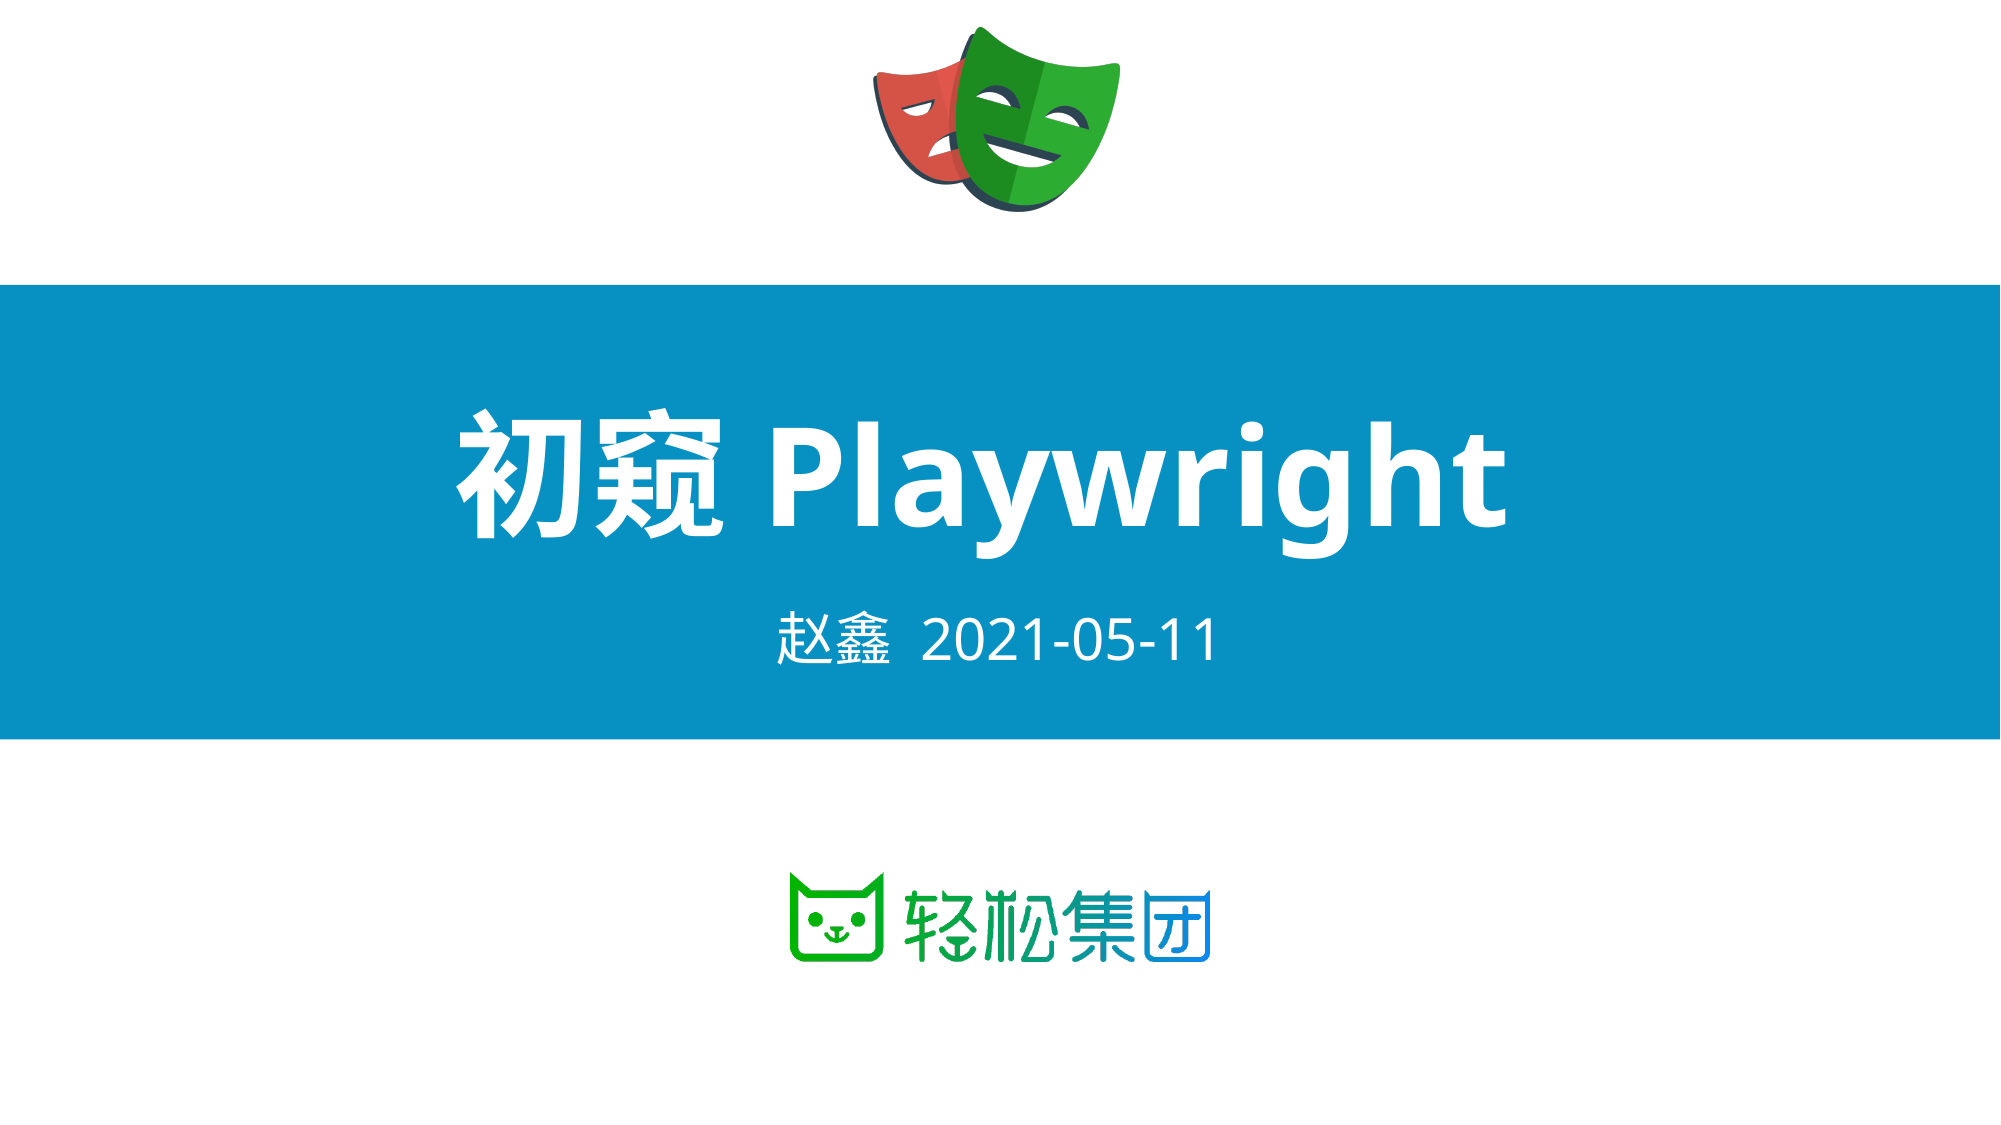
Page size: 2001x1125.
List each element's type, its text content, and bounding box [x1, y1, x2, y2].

text_box [0, 284, 2000, 740]
text_box 赵鑫 2021-05-11 [761, 594, 1239, 680]
text_box 初窥Playwright [439, 381, 1561, 561]
picture [857, 0, 1143, 259]
picture [790, 872, 1210, 962]
